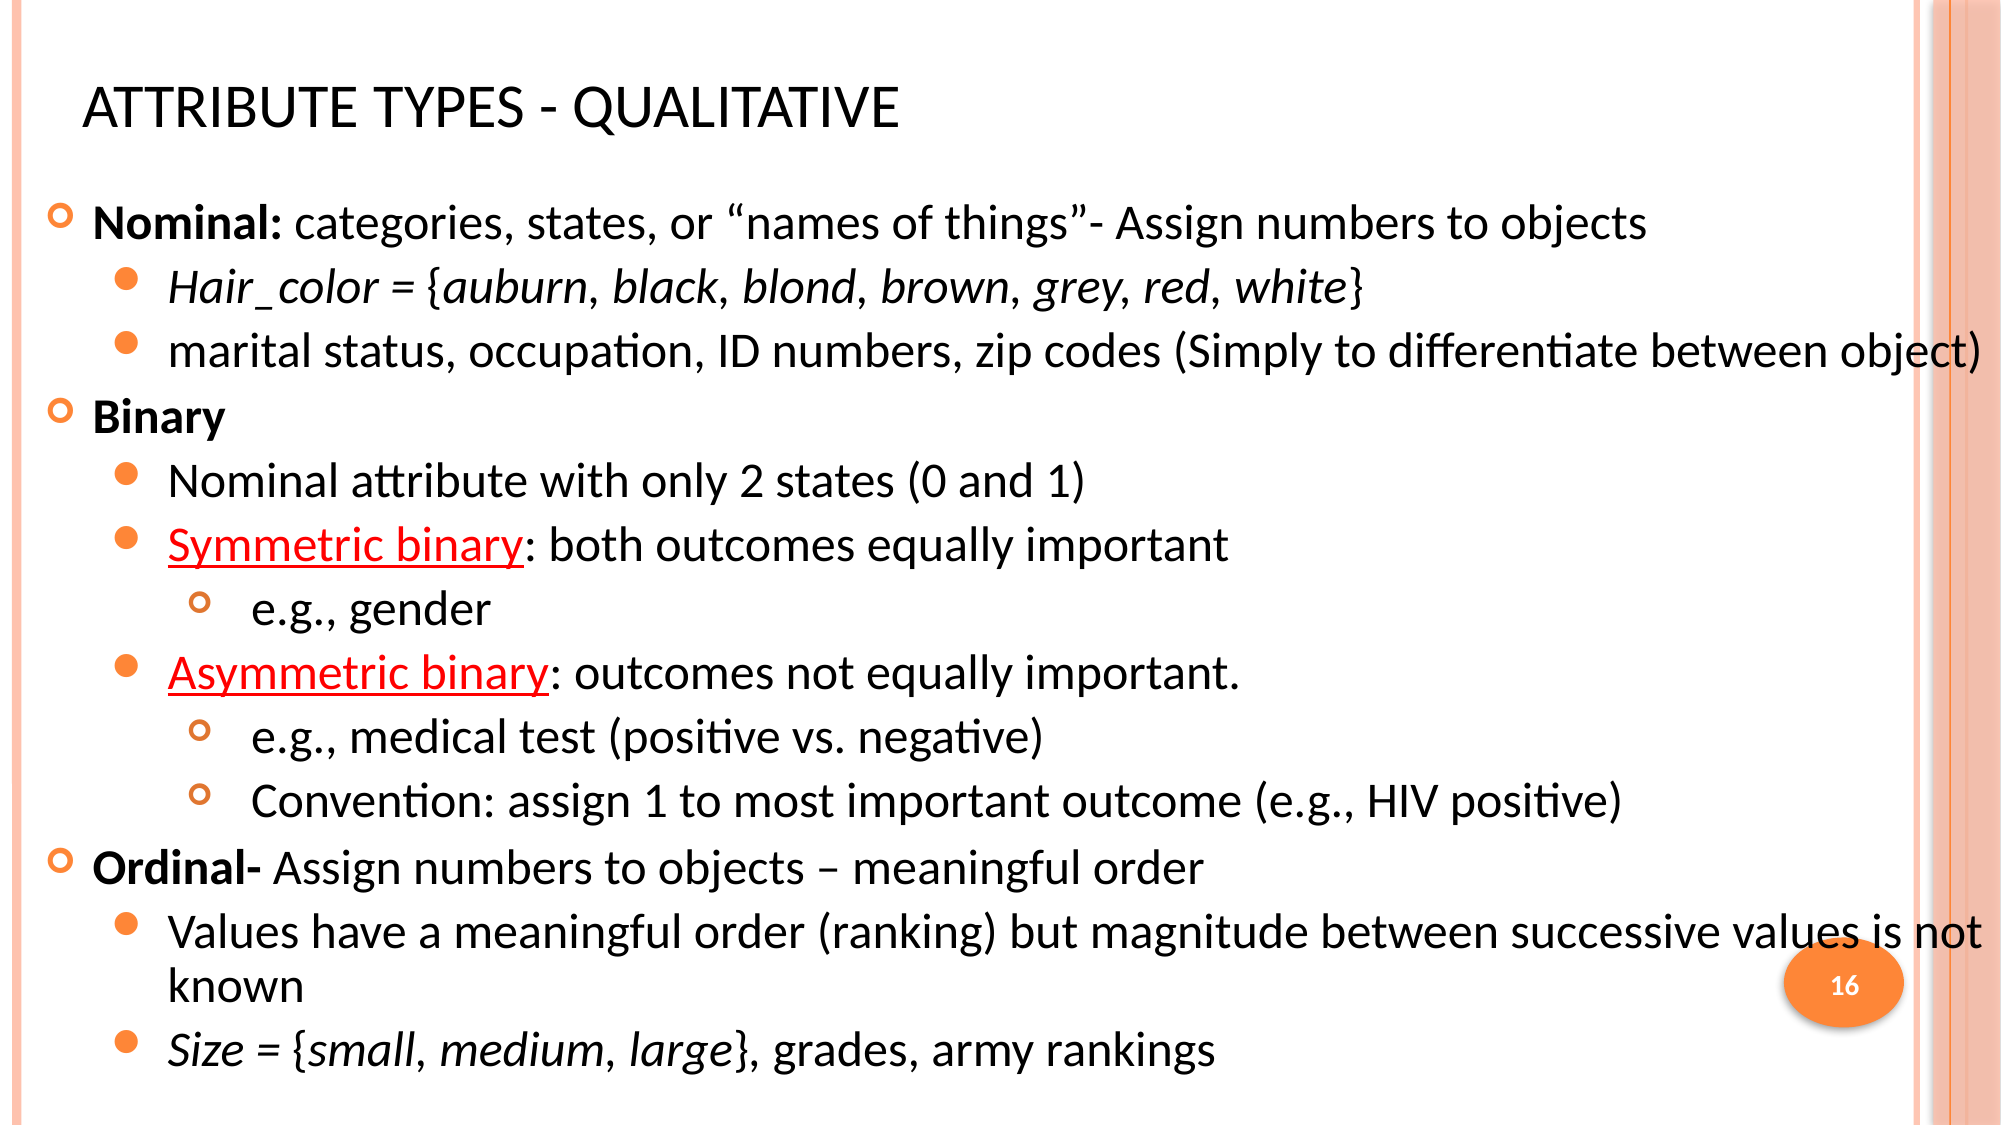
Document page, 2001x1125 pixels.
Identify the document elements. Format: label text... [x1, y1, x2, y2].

list Nominal: categories, states, or “names of things”- Assign numbers to objects Hair_color = {auburn, black, blond, brown, grey, red, white} marital status, occupation, ID numbers, zip codes (Simply to differentiate between object) Binary Nominal attribute with only 2 states (0 and 1) Symmetric binary: both outcomes equally important e.g., gender Asymmetric binary: outcomes not equally important. e.g., medical test (positive vs. negative) Convention: assign 1 to most important outcome (e.g., HIV positive) Ordinal- Assign numbers to objects – meaningful order Values have a meaningful order (ranking) but magnitude between successive values is not known Size = {small, medium, large}, grades, army rankings [30, 189, 2000, 1106]
slide_number 16 [1777, 940, 1912, 1027]
title Attribute Types - Qualitative [67, 45, 1734, 148]
